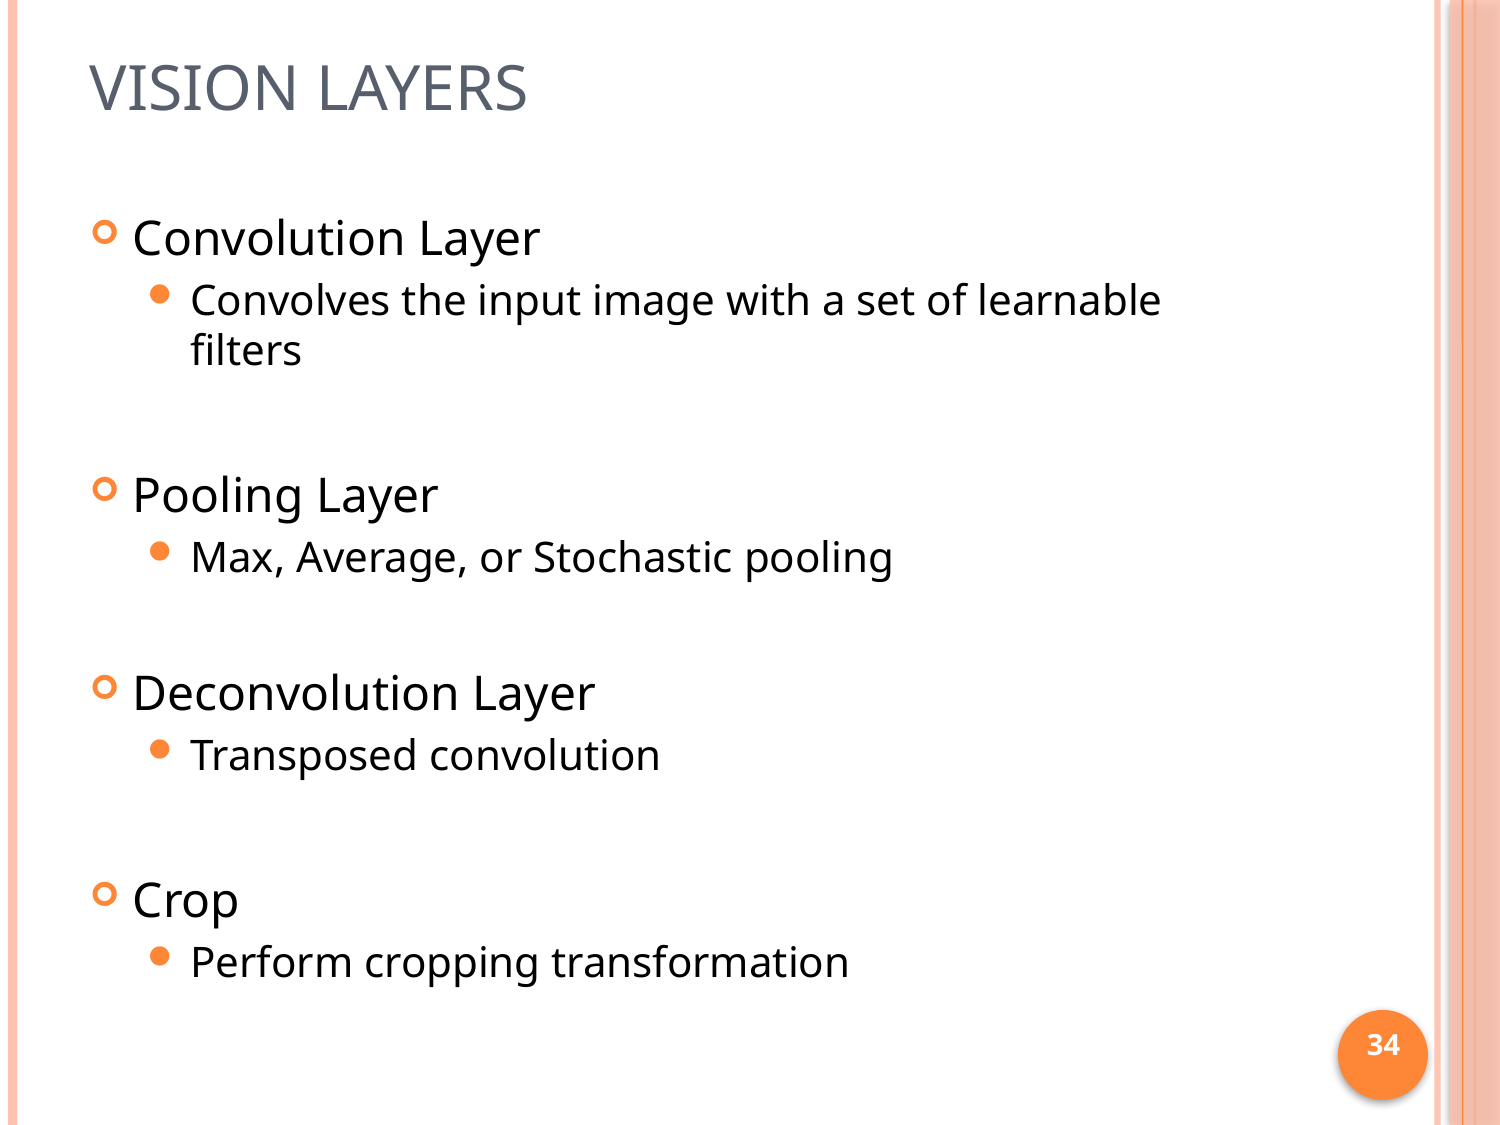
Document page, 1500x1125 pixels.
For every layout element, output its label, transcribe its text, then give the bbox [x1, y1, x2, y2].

title Vision Layers [75, 12, 1350, 130]
slide_number 34 [1333, 1003, 1434, 1089]
list Convolution Layer Convolves the input image with a set of learnable filters Pooling Layer Max, Average, or Stochastic pooling Deconvolution Layer Transposed convolution Crop Perform cropping transformation [75, 200, 1300, 1000]
